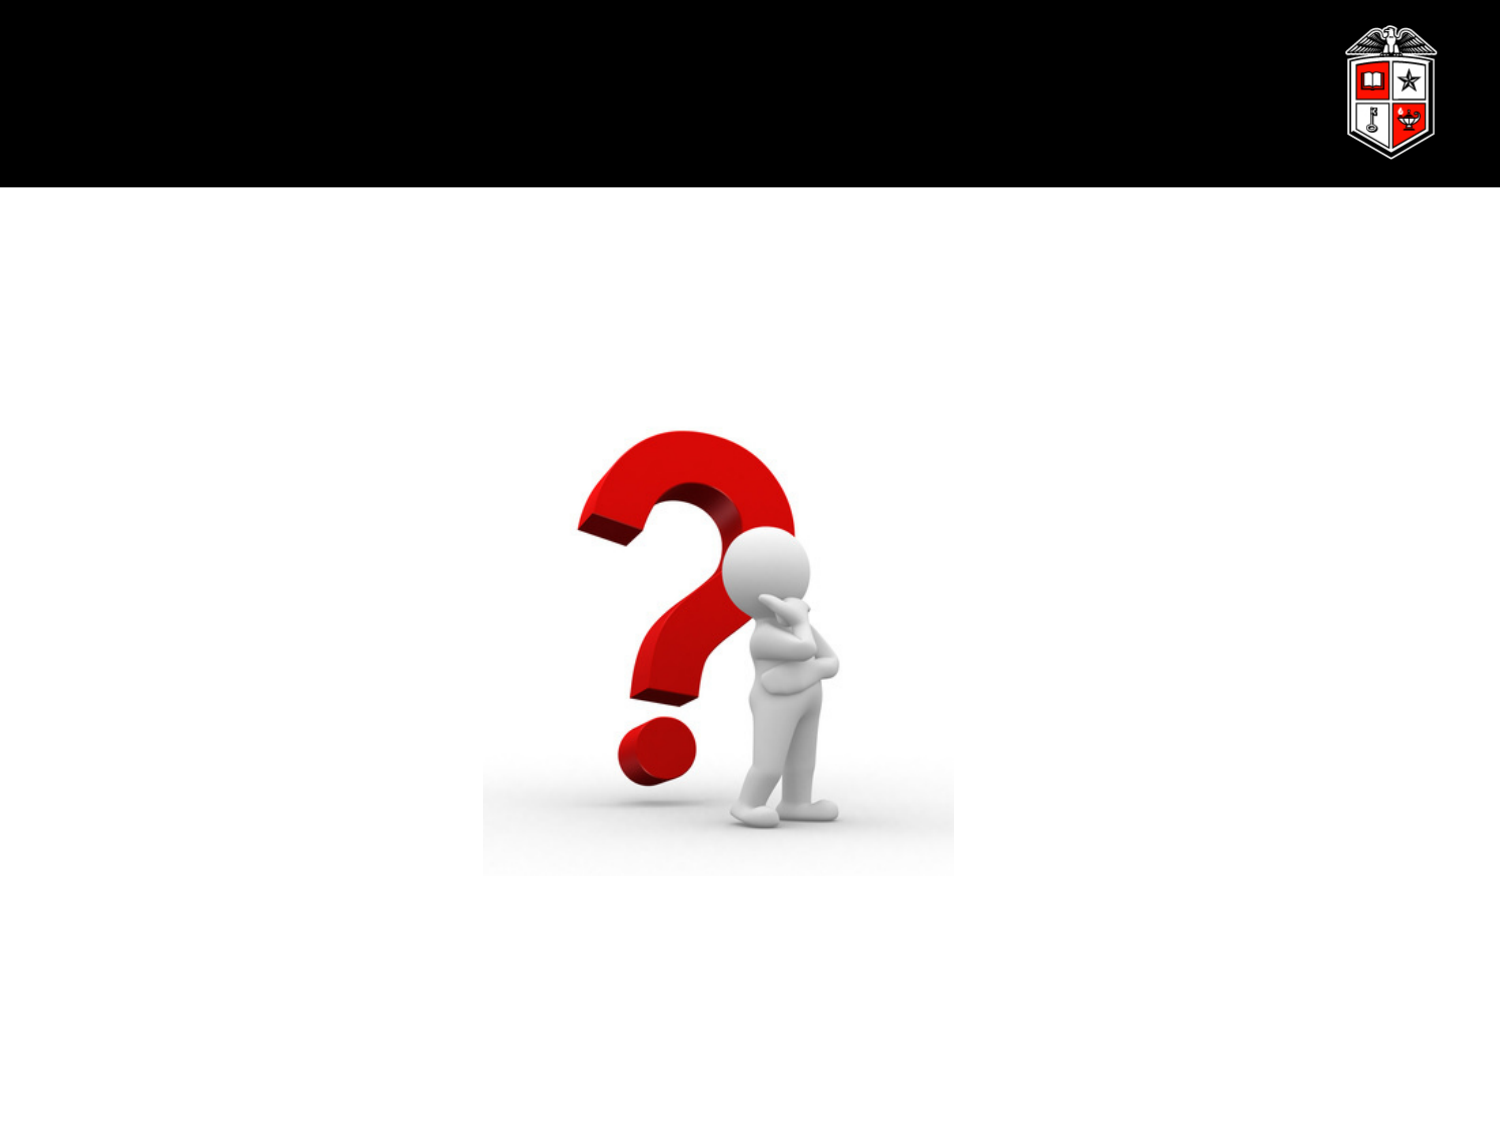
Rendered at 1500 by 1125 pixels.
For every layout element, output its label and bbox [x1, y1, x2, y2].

picture [1308, 0, 1490, 187]
picture [483, 405, 954, 876]
